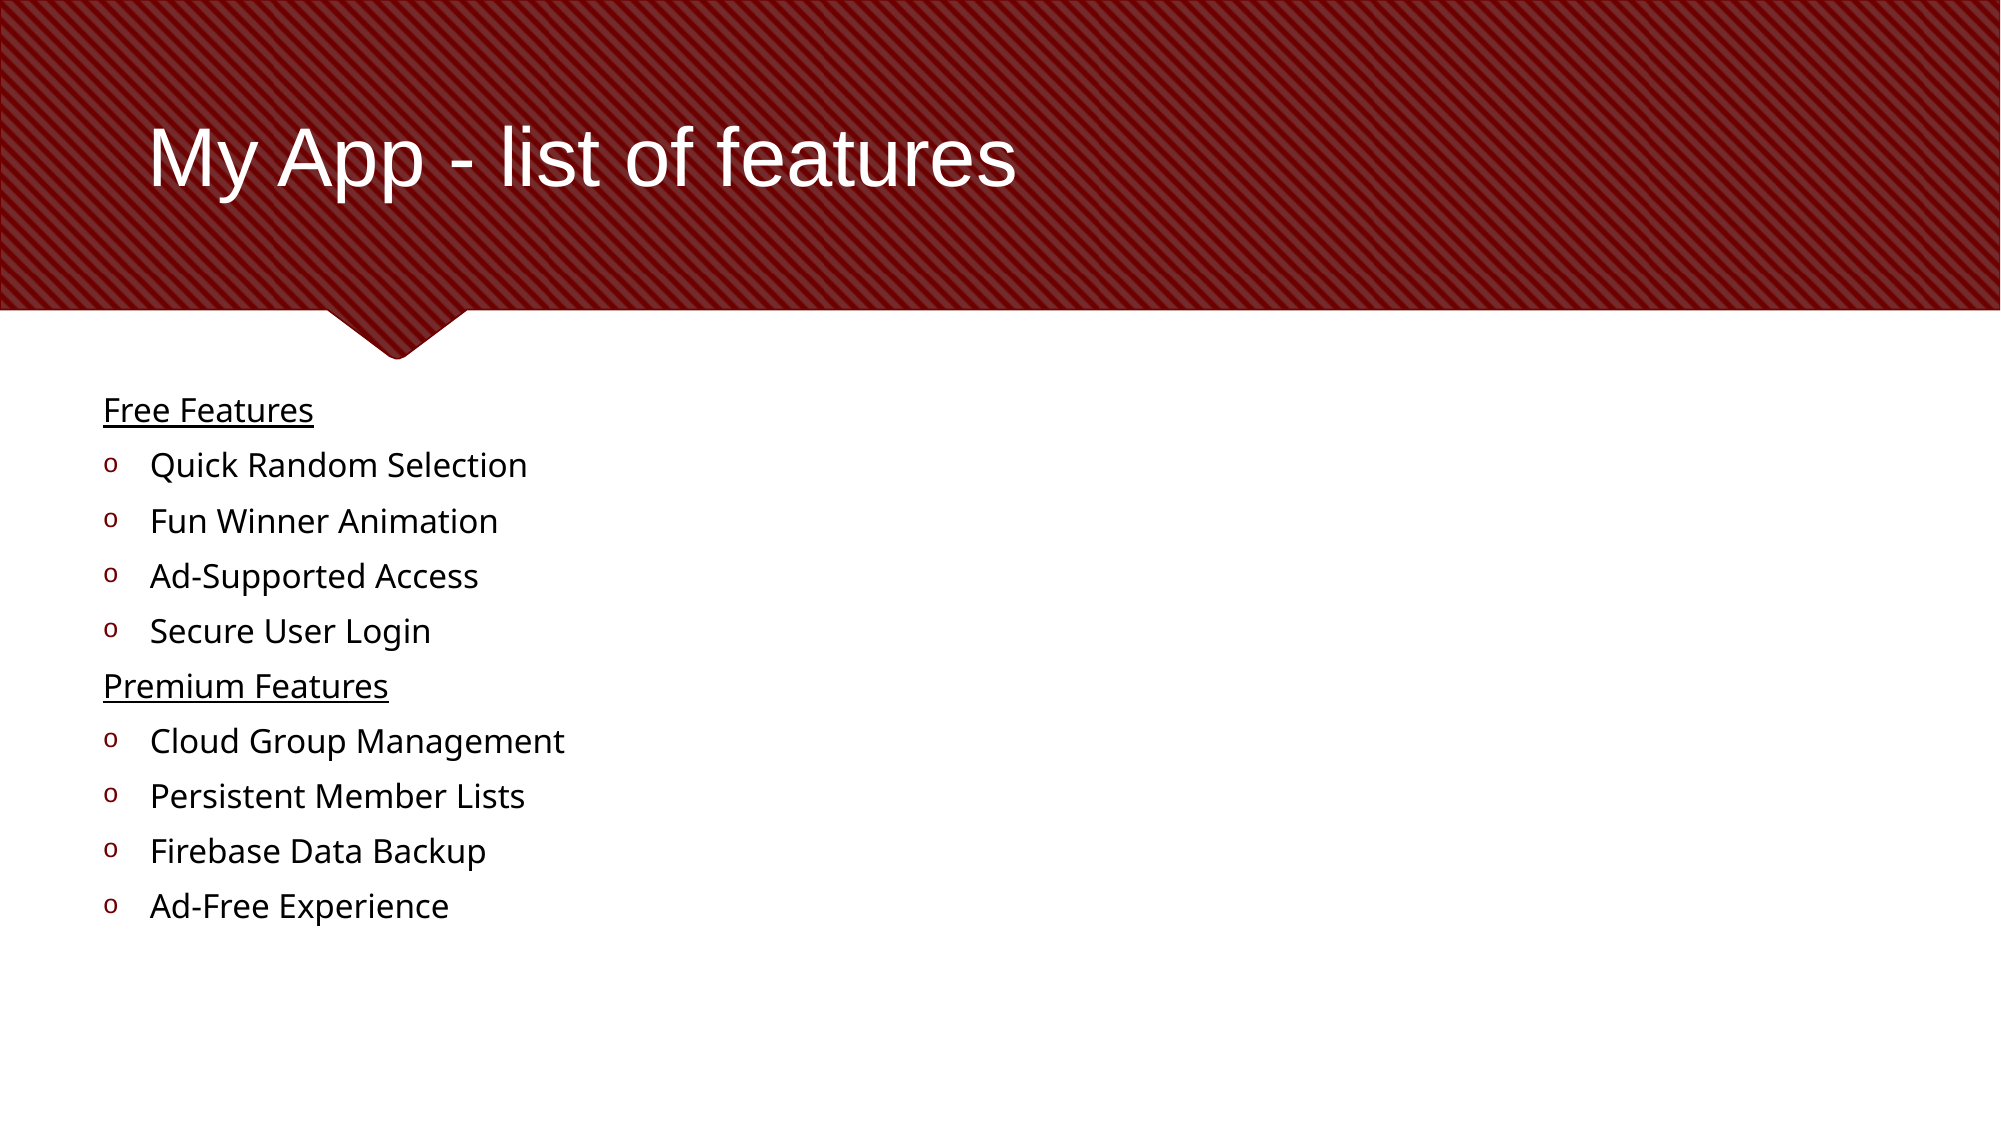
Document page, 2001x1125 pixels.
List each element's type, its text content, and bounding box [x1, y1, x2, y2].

text_box Free Features Quick Random Selection Fun Winner Animation Ad-Supported Access Secure User Login Premium Features Cloud Group Management Persistent Member Lists Firebase Data Backup Ad-Free Experience [50, 386, 813, 1125]
title My App - list of features [132, 73, 1868, 233]
